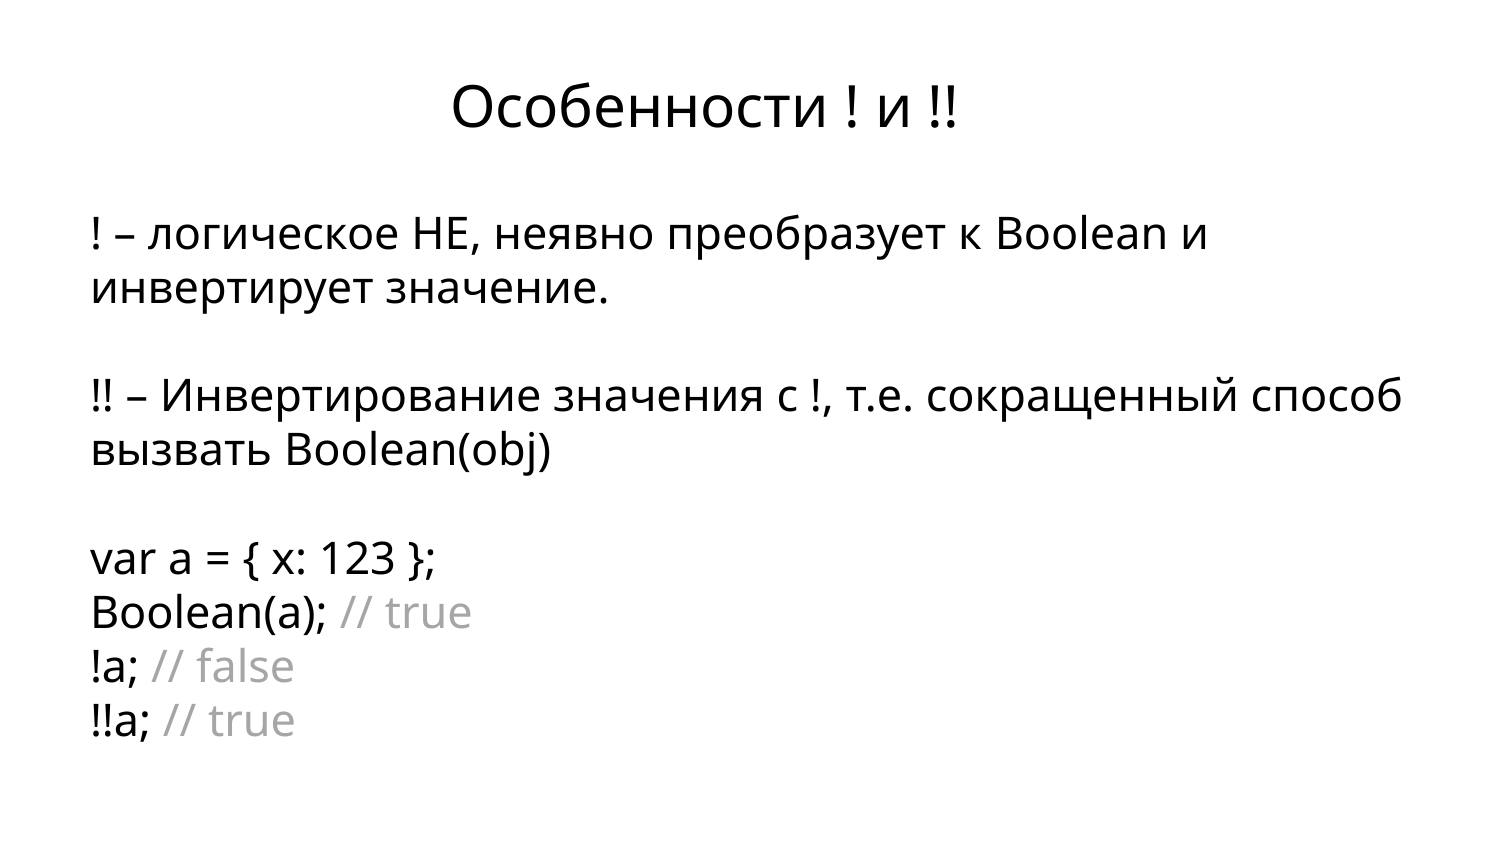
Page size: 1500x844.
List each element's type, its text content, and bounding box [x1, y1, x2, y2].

list ! – логическое НЕ, неявно преобразует к Boolean и инвертирует значение. !! – Инвертирование значения с !, т.е. сокращенный способ вызвать Boolean(obj) var a = { x: 123 }; Boolean(a); // true !a; // false !!a; // true [75, 196, 1425, 754]
title Особенности ! и !! [75, 33, 1425, 175]
